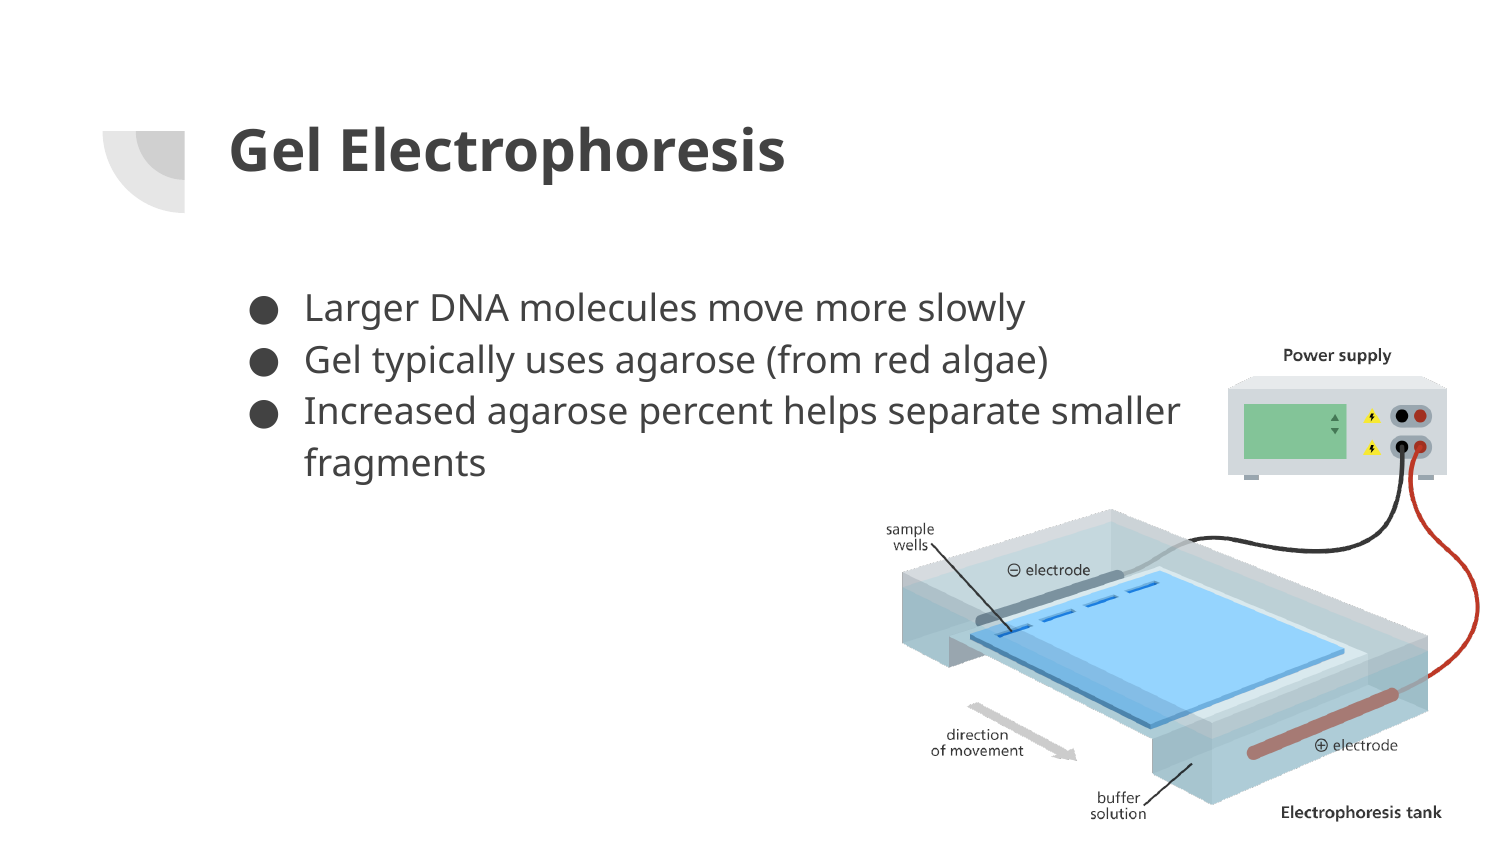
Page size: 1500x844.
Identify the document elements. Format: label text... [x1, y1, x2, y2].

list Larger DNA molecules move more slowly Gel typically uses agarose (from red algae) Increased agarose percent helps separate smaller fragments [213, 262, 1368, 744]
picture [864, 325, 1500, 844]
title Gel Electrophoresis [213, 98, 1368, 262]
